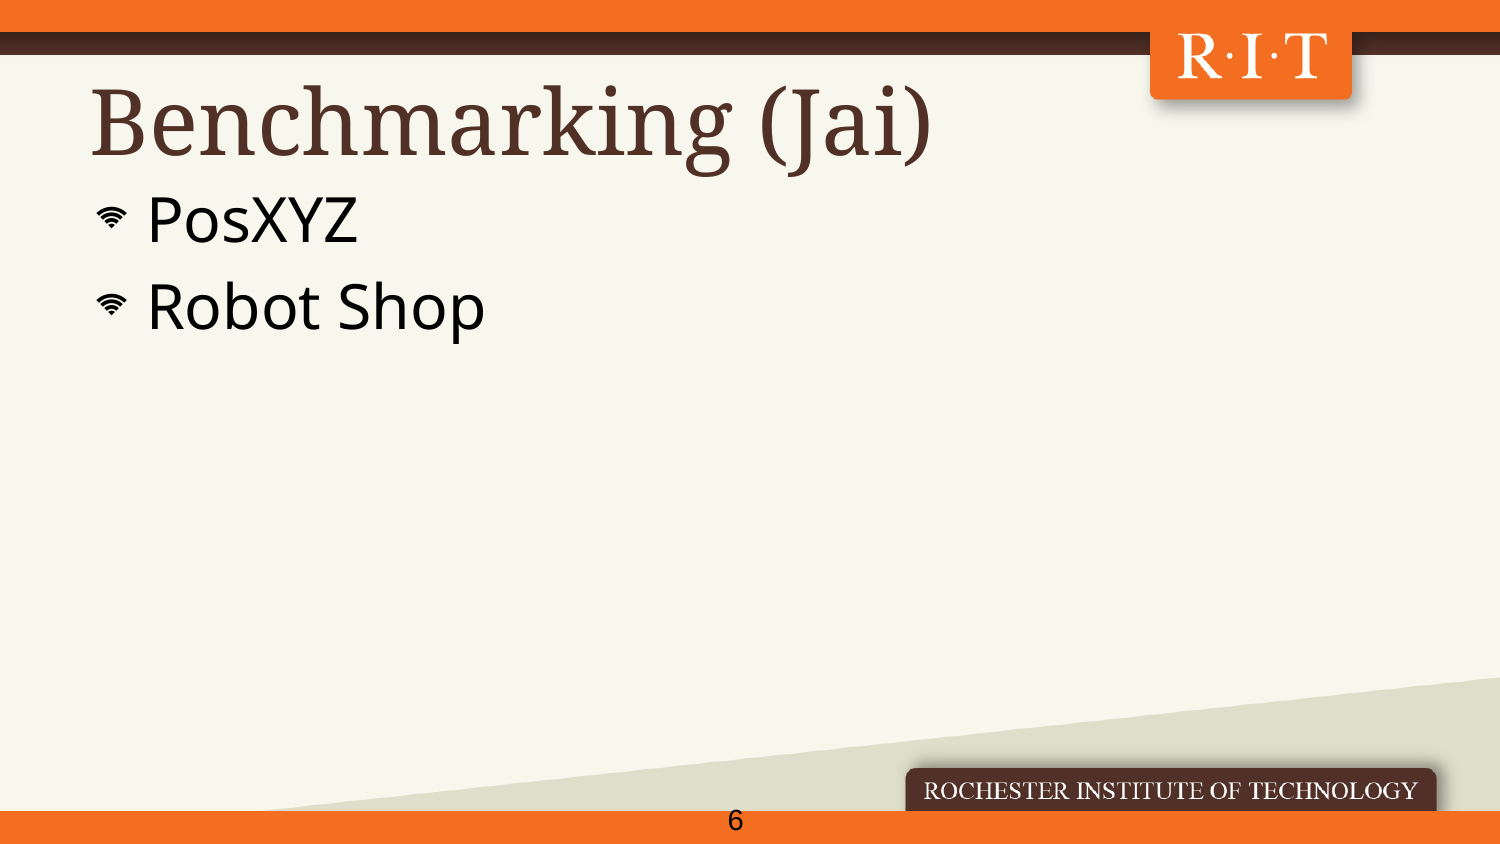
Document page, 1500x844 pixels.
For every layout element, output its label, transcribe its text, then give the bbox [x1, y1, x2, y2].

title Benchmarking (Jai) [75, 56, 1425, 172]
list PosXYZ Robot Shop [75, 172, 1425, 760]
slide_number 6 [712, 794, 1063, 840]
picture [0, 0, 1500, 844]
